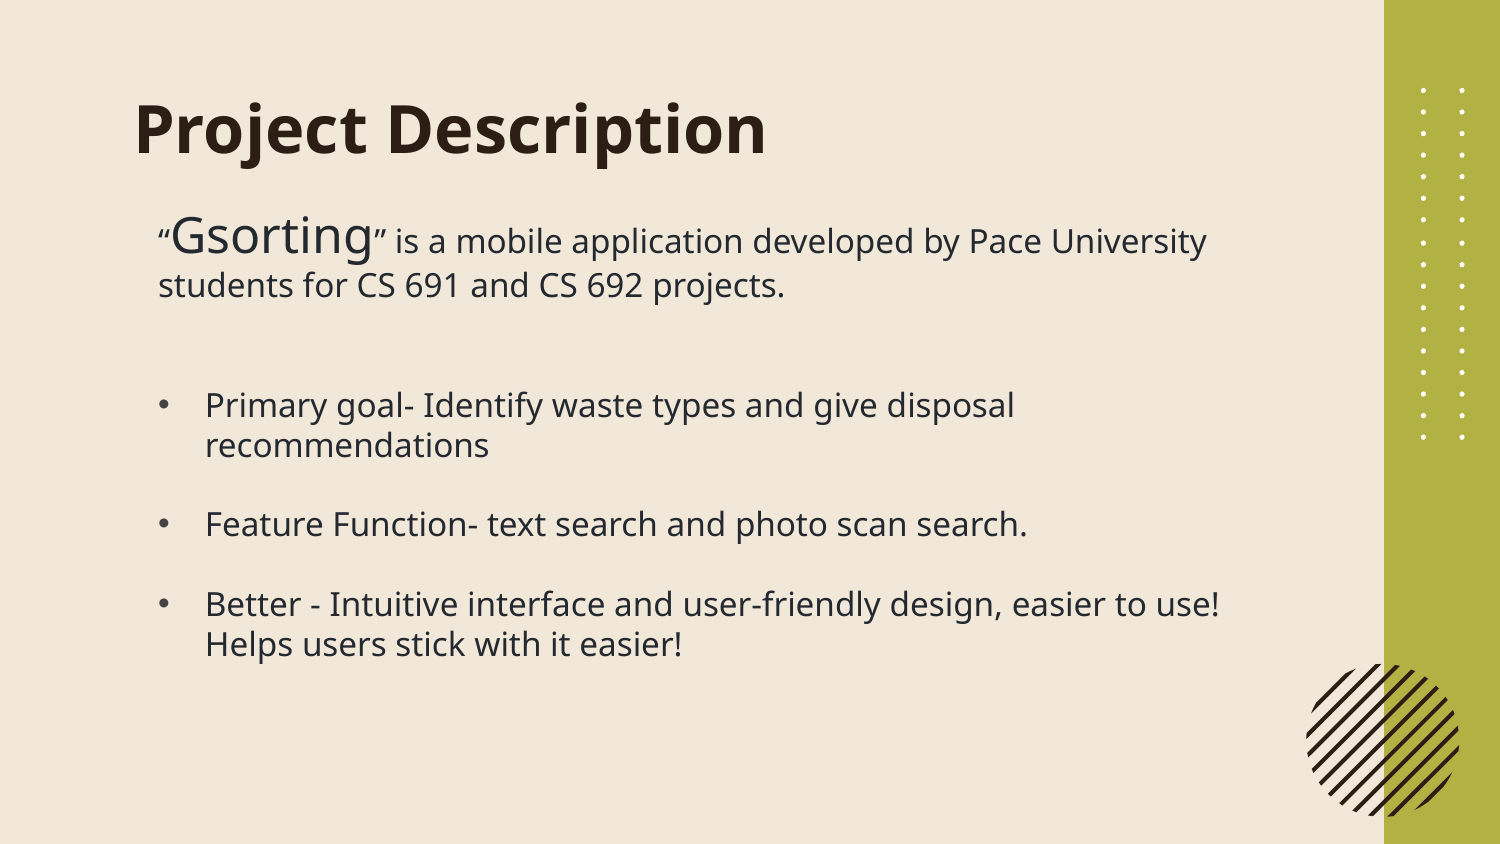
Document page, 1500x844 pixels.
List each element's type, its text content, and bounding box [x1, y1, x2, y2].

title Project Description [118, 87, 1382, 167]
list “Gsorting” is a mobile application developed by Pace University students for CS 691 and CS 692 projects. Primary goal- Identify waste types and give disposal recommendations Feature Function- text search and photo scan search. Better - Intuitive interface and user-friendly design, easier to use! Helps users stick with it easier! [118, 189, 1294, 750]
